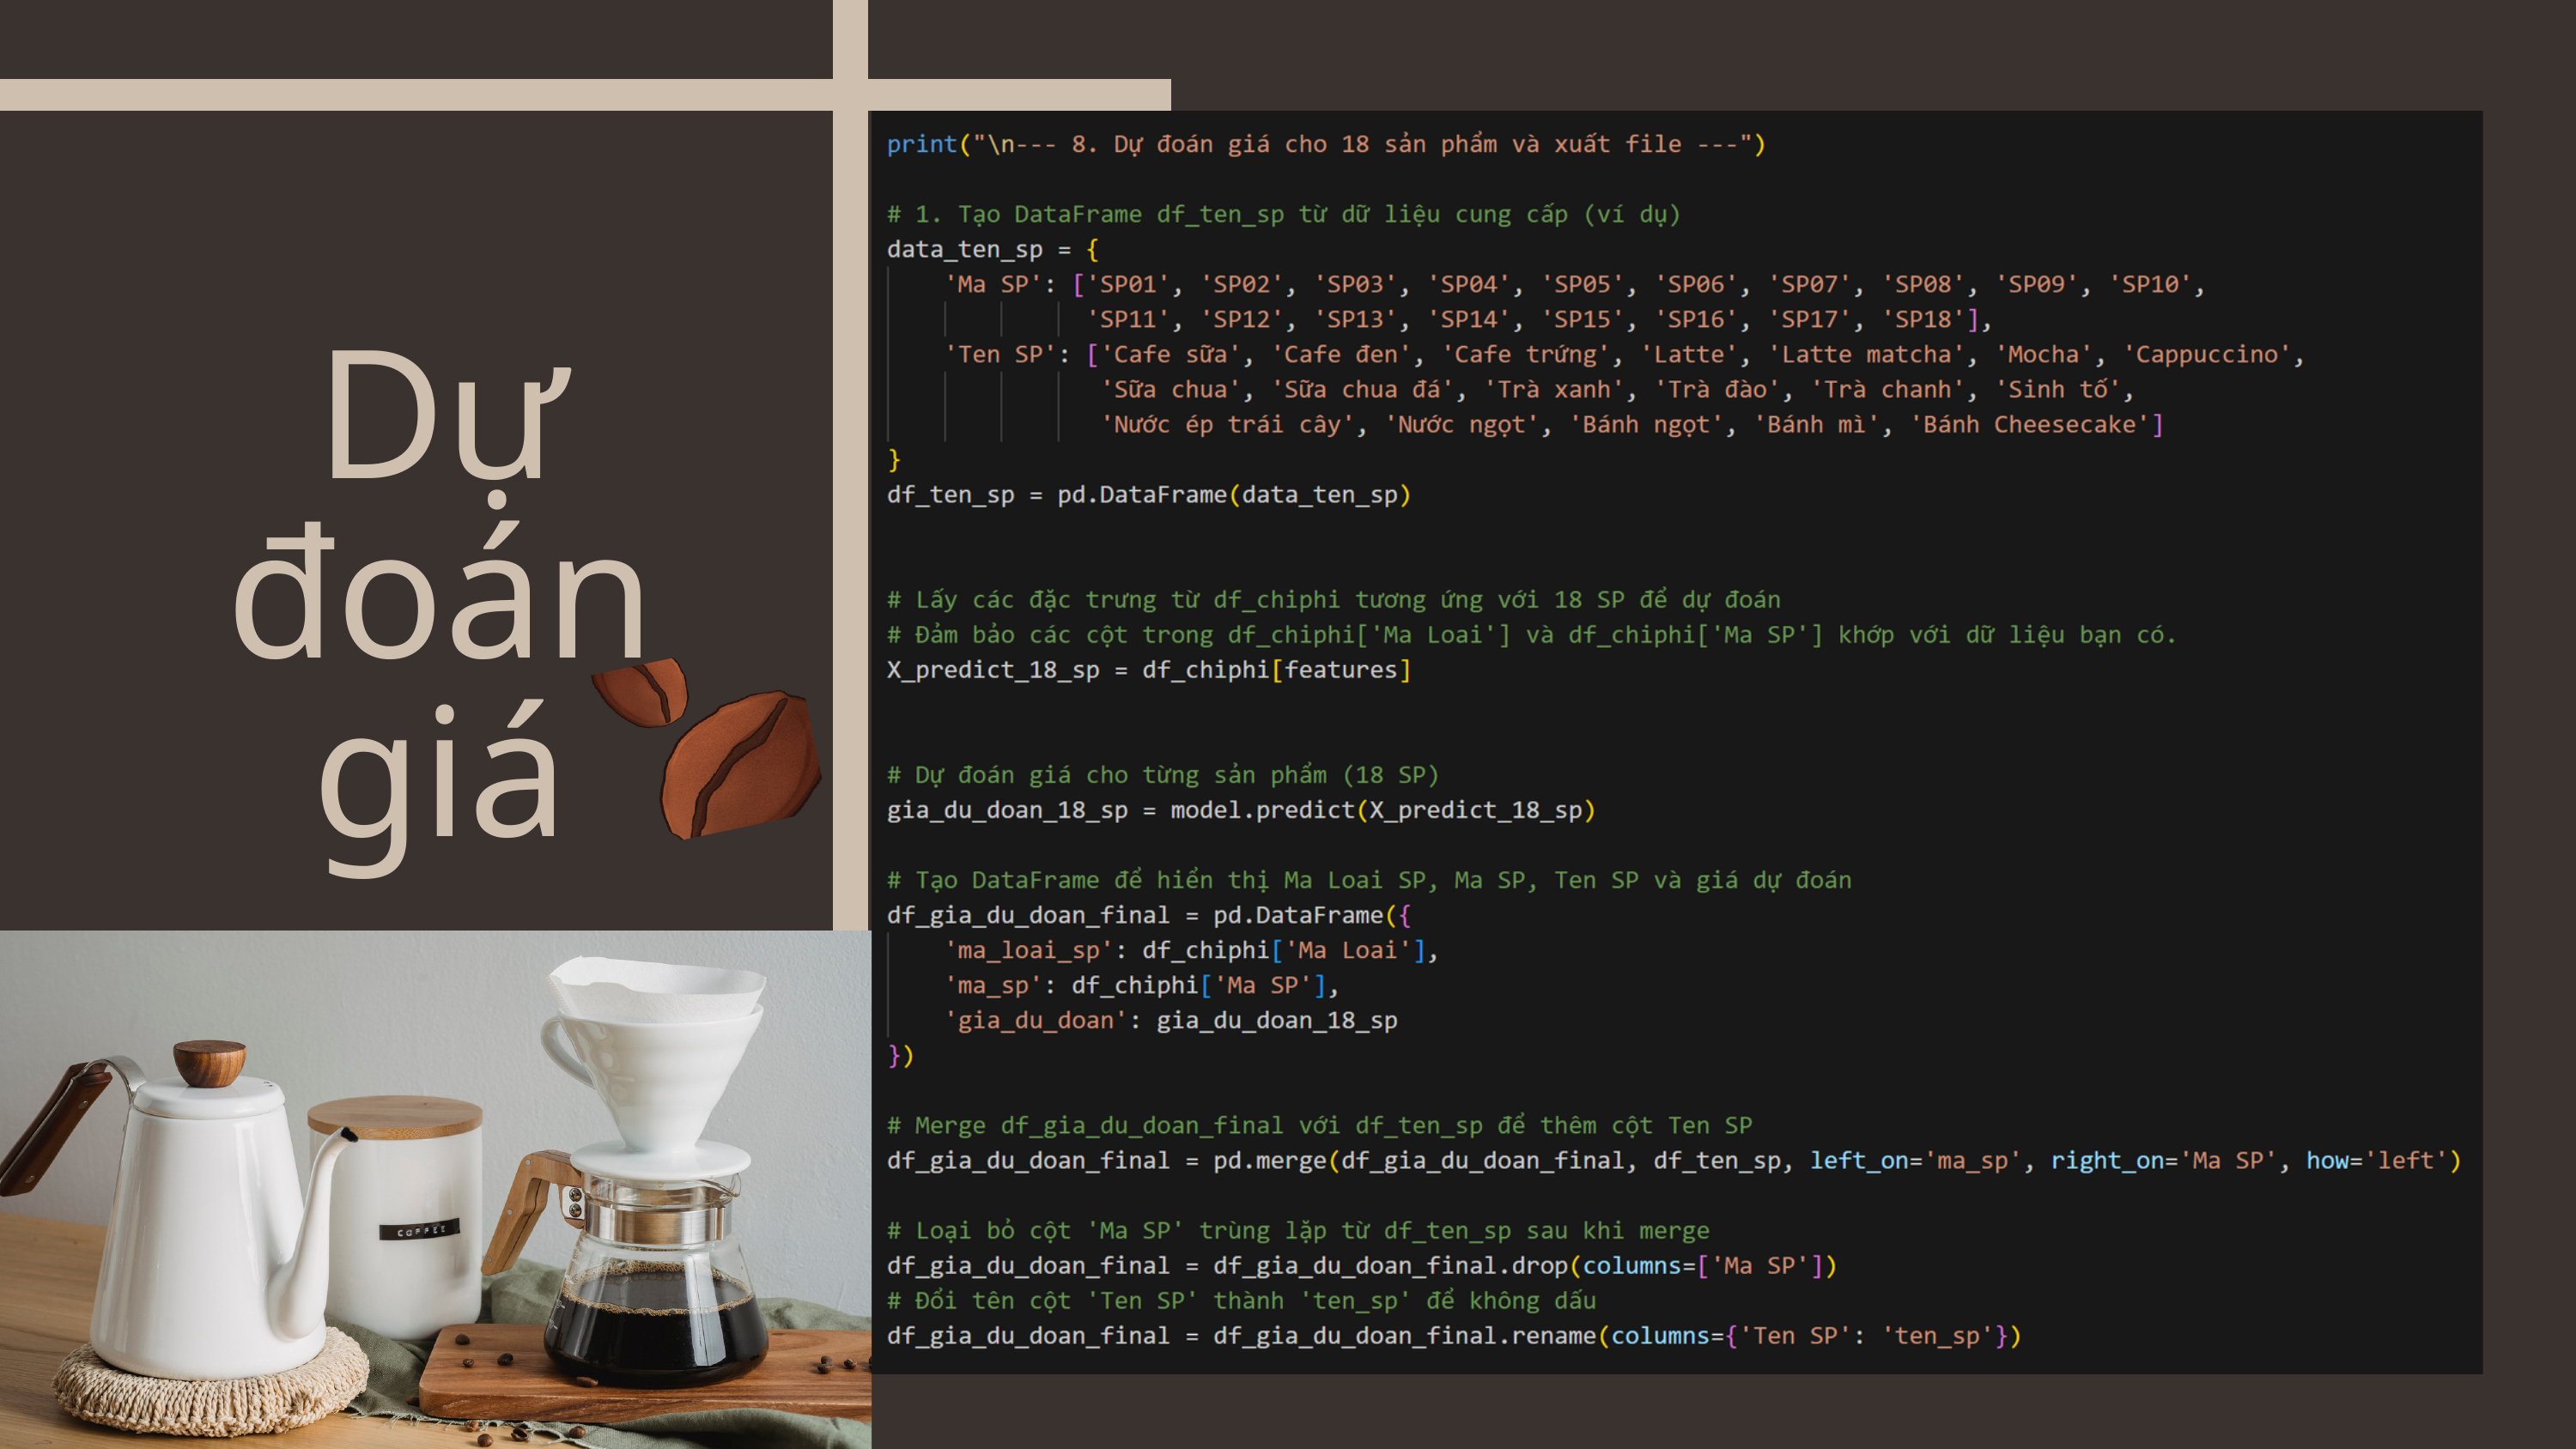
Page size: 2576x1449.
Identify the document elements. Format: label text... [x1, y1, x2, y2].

text_box [872, 111, 2483, 1374]
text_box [0, 78, 1172, 112]
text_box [0, 931, 872, 1449]
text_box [187, 487, 1514, 524]
text_box [589, 633, 829, 852]
text_box Dự đoán giá [89, 336, 792, 873]
